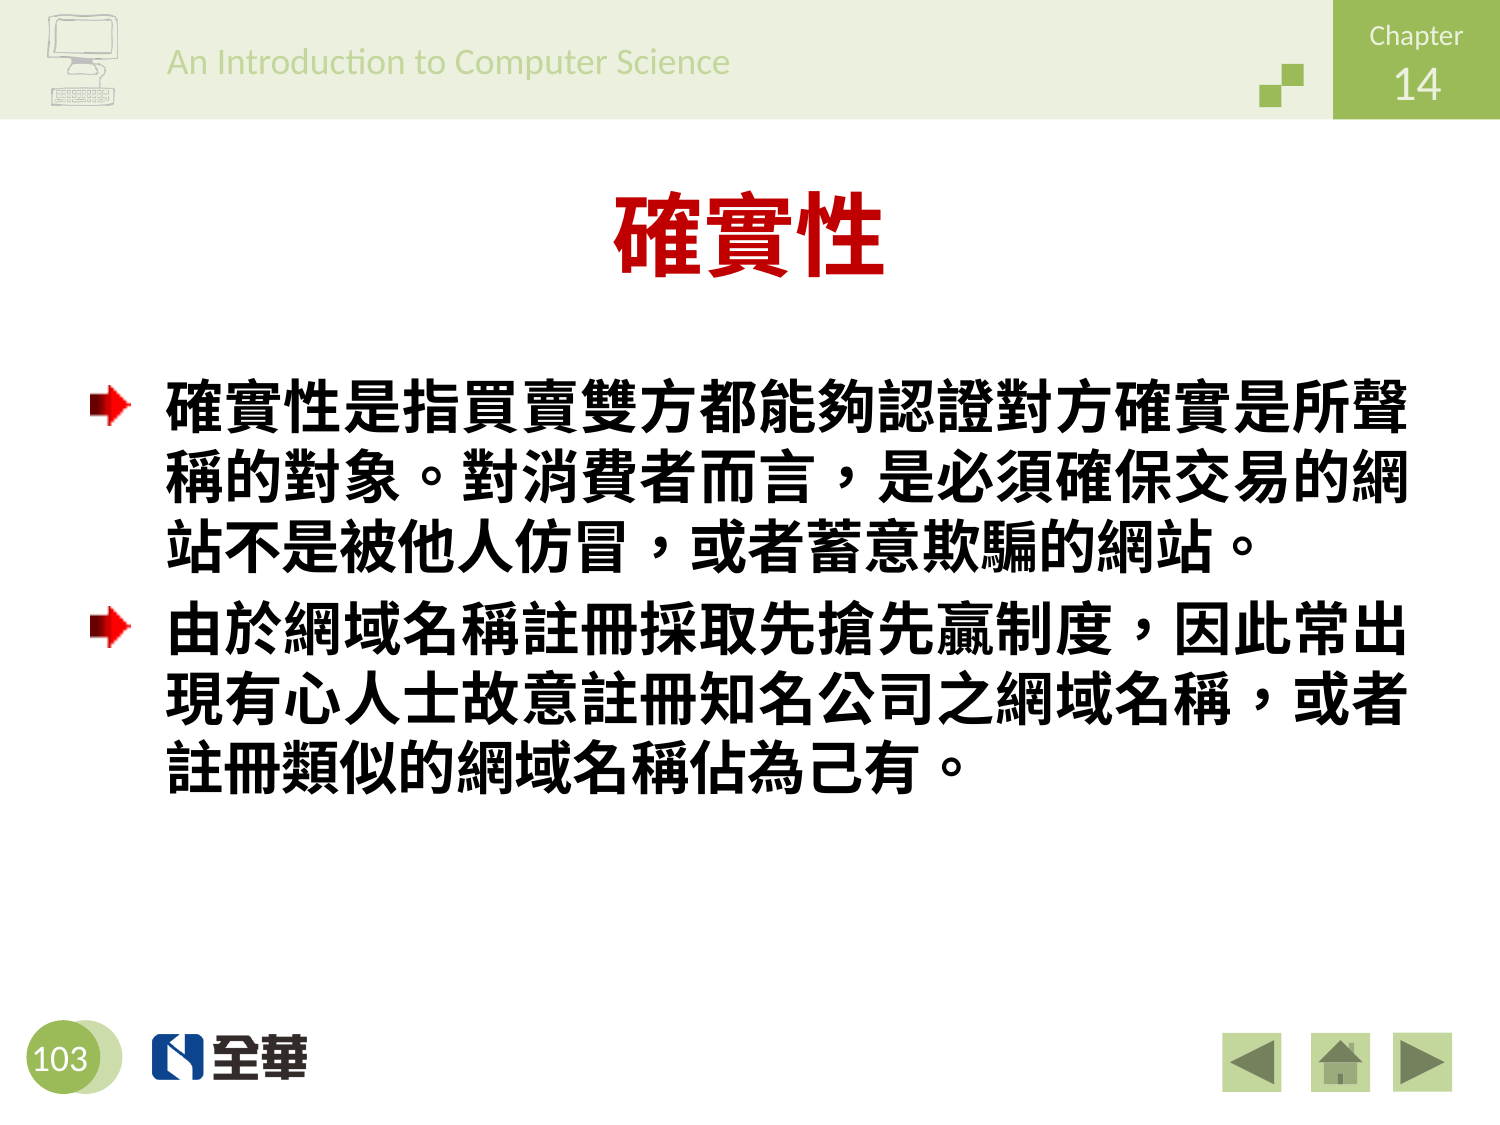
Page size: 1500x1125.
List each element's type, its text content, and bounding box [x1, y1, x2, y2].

list 確實性是指買賣雙方都能夠認證對方確實是所聲稱的對象。對消費者而言，是必須確保交易的網站不是被他人仿冒，或者蓄意欺騙的網站。 由於網域名稱註冊採取先搶先贏制度，因此常出現有心人士故意註冊知名公司之網域名稱，或者註冊類似的網域名稱佔為己有。 [75, 363, 1425, 1005]
picture [90, 385, 131, 426]
picture [47, 14, 118, 106]
picture [90, 606, 131, 648]
title 確實性 [75, 138, 1425, 327]
picture [152, 1034, 307, 1080]
